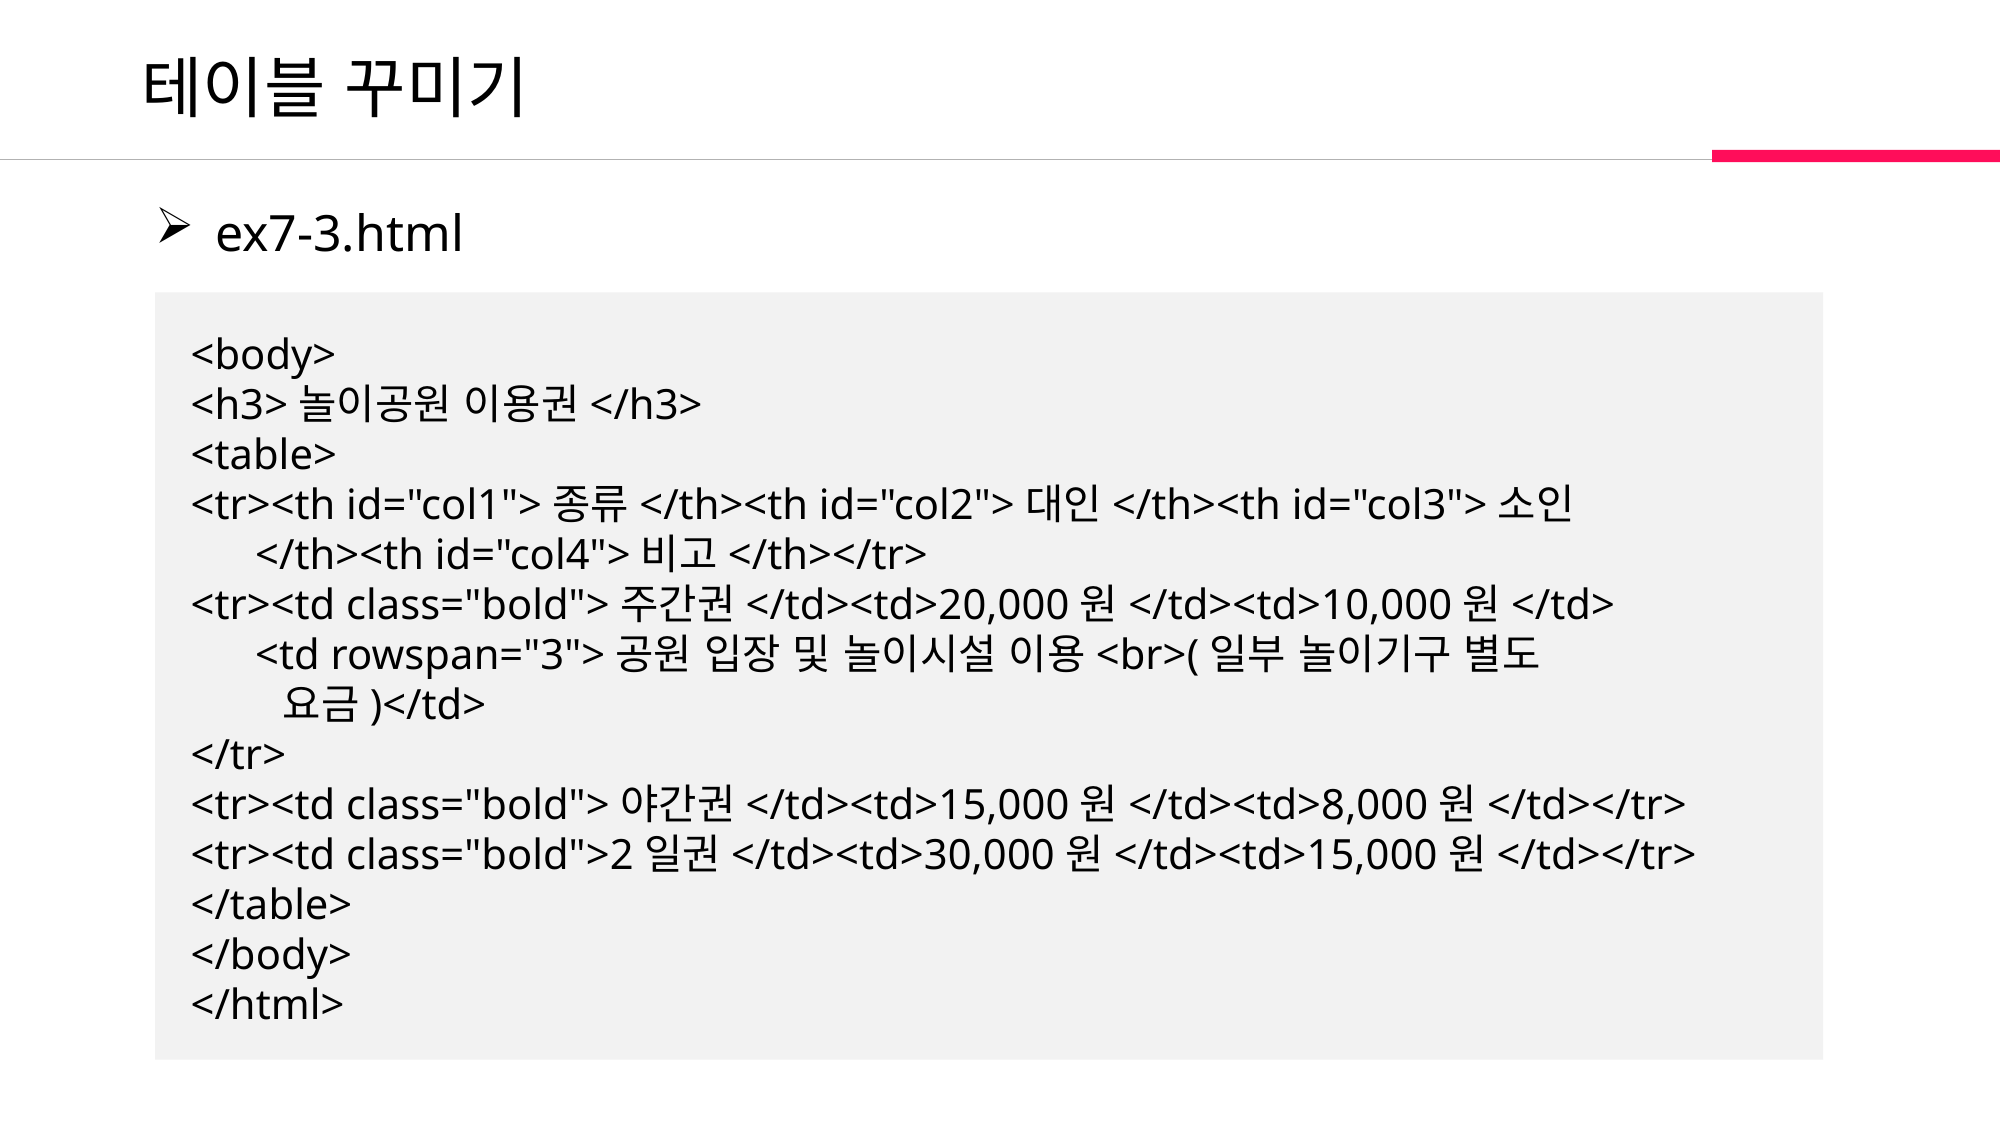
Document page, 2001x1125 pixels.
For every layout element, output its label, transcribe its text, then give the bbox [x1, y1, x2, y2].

text_box ex7-3.html [140, 164, 540, 270]
text_box [1711, 149, 2000, 159]
text_box <body> <h3>놀이공원 이용권</h3> <table> <tr><th id="col1">종류</th><th id="col2">대인</th><th id="col3">소인 </th><th id="col4">비고</th></tr> <tr><td class="bold">주간권</td><td>20,000원</td><td>10,000원</td> <td rowspan="3">공원 입장 및 놀이시설 이용<br>(일부 놀이기구 별도 요금)</td> </tr> <tr><td class="bold">야간권</td><td>15,000원</td><td>8,000원</td></tr> <tr><td class="bold">2일권</td><td>30,000원</td><td>15,000원</td></tr> </table> </body> </html> [154, 291, 1824, 1061]
text_box 테이블 꾸미기 [126, 38, 1438, 133]
